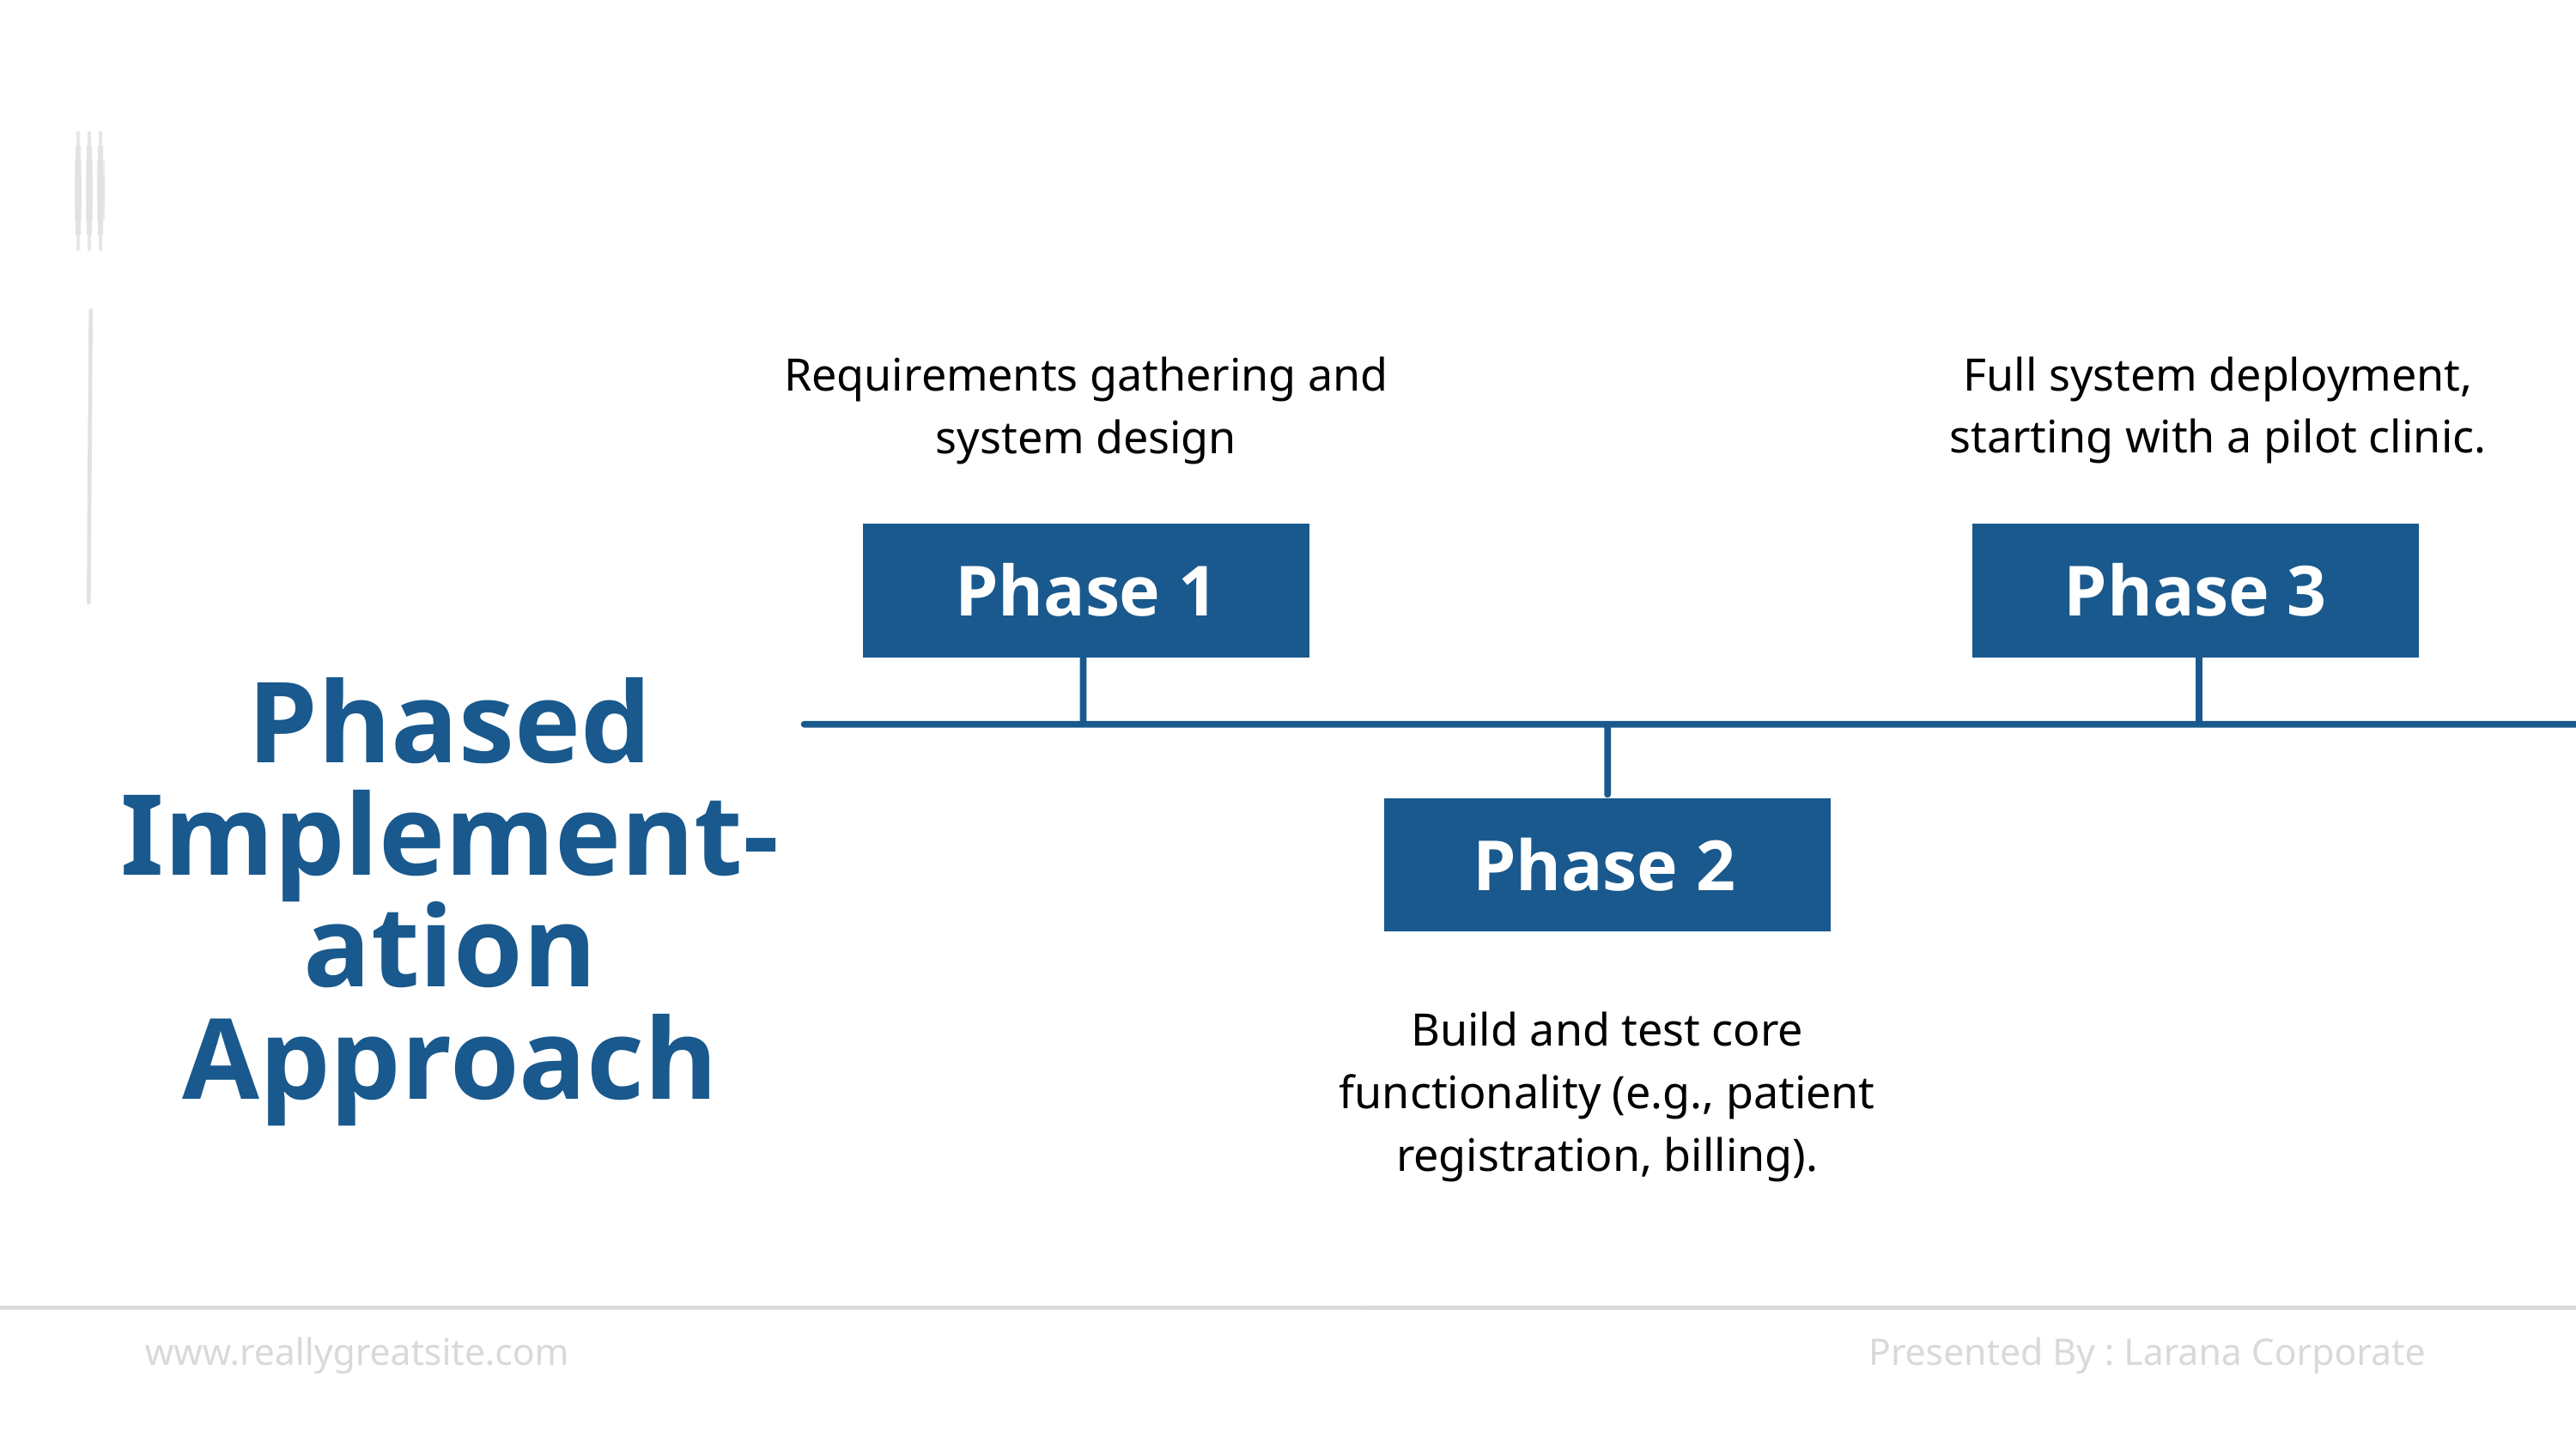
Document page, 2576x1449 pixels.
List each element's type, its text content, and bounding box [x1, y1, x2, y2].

text_box Presented By : Larana Corporate [1711, 1336, 2426, 1373]
text_box [75, 131, 105, 251]
text_box Phased Implement-ation Approach [95, 673, 805, 1122]
text_box www.reallygreatsite.com [144, 1336, 864, 1373]
text_box Full system deployment, starting with a pilot clinic. [1912, 336, 2524, 463]
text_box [862, 524, 1310, 658]
text_box Requirements gathering and system design [781, 336, 1392, 463]
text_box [1971, 524, 2420, 658]
text_box Build and test core functionality (e.g., patient registration, billing). [1302, 992, 1913, 1181]
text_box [1383, 797, 1832, 932]
